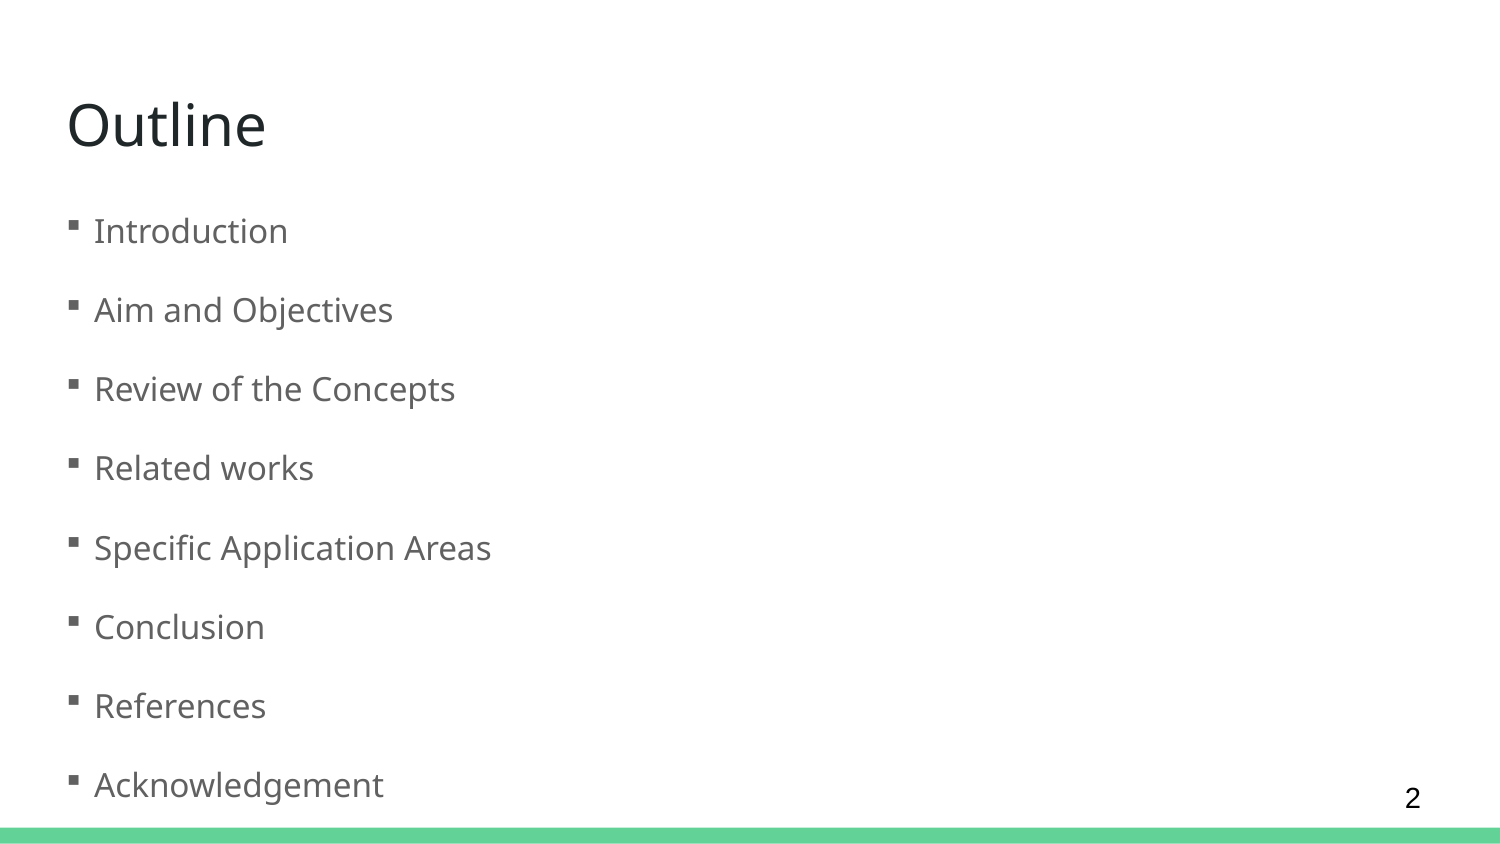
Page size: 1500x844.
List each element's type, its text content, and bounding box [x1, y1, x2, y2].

slide_number 2 [1389, 764, 1480, 830]
list Introduction Aim and Objectives Review of the Concepts Related works Specific Application Areas Conclusion References Acknowledgement [51, 189, 1449, 801]
title Outline [51, 72, 1449, 167]
